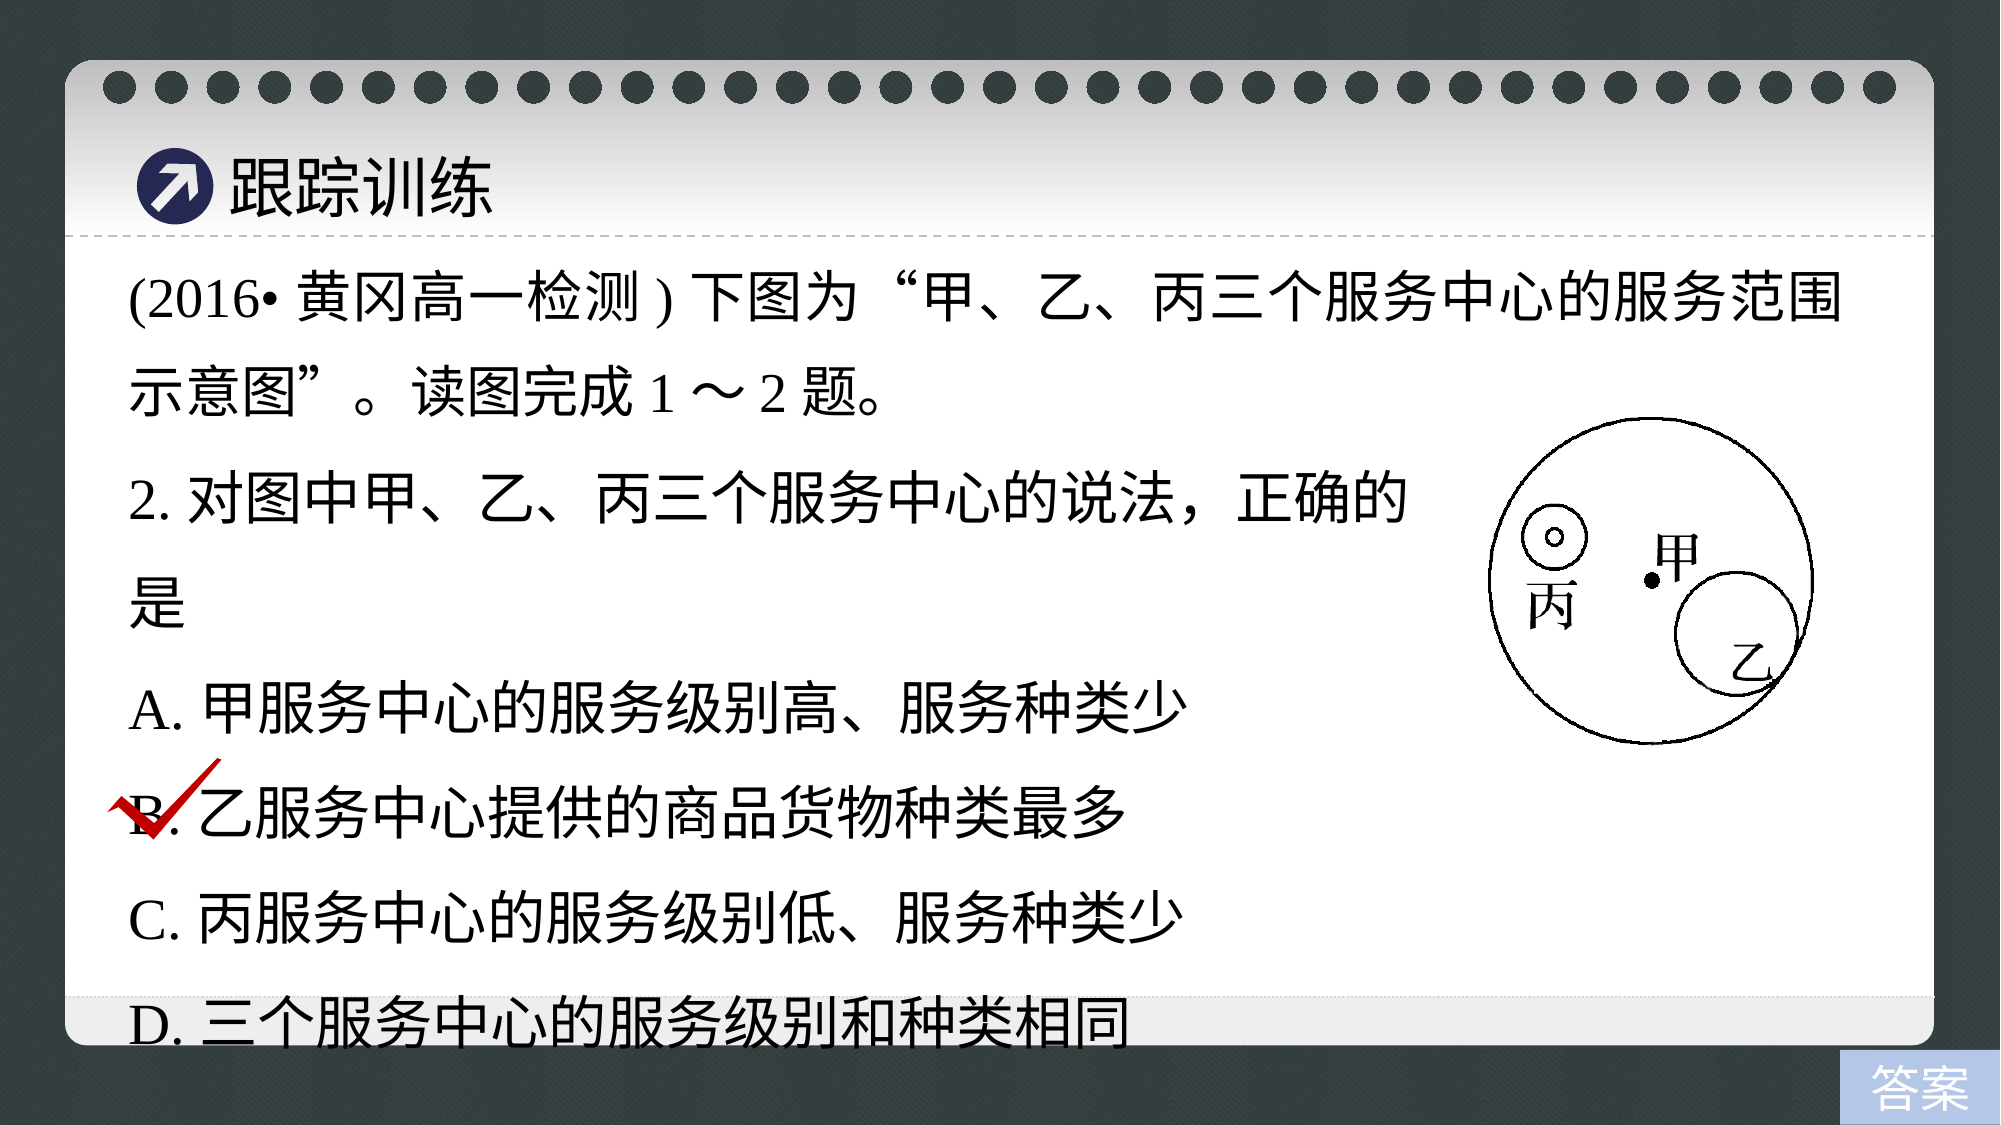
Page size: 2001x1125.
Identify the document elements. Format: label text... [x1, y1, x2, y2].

picture [0, 0, 2000, 1125]
text_box 答案 [1840, 1049, 2000, 1125]
text_box [106, 756, 224, 842]
text_box 2.对图中甲、乙、丙三个服务中心的说法，正确的是 A.甲服务中心的服务级别高、服务种类少 B.乙服务中心提供的商品货物种类最多 C.丙服务中心的服务级别低、服务种类少 D.三个服务中心的服务级别和种类相同 [114, 431, 1478, 1064]
text_box (2016•黄冈高一检测)下图为“甲、乙、丙三个服务中心的服务范围示意图”。读图完成1～2题。 [114, 226, 1858, 431]
